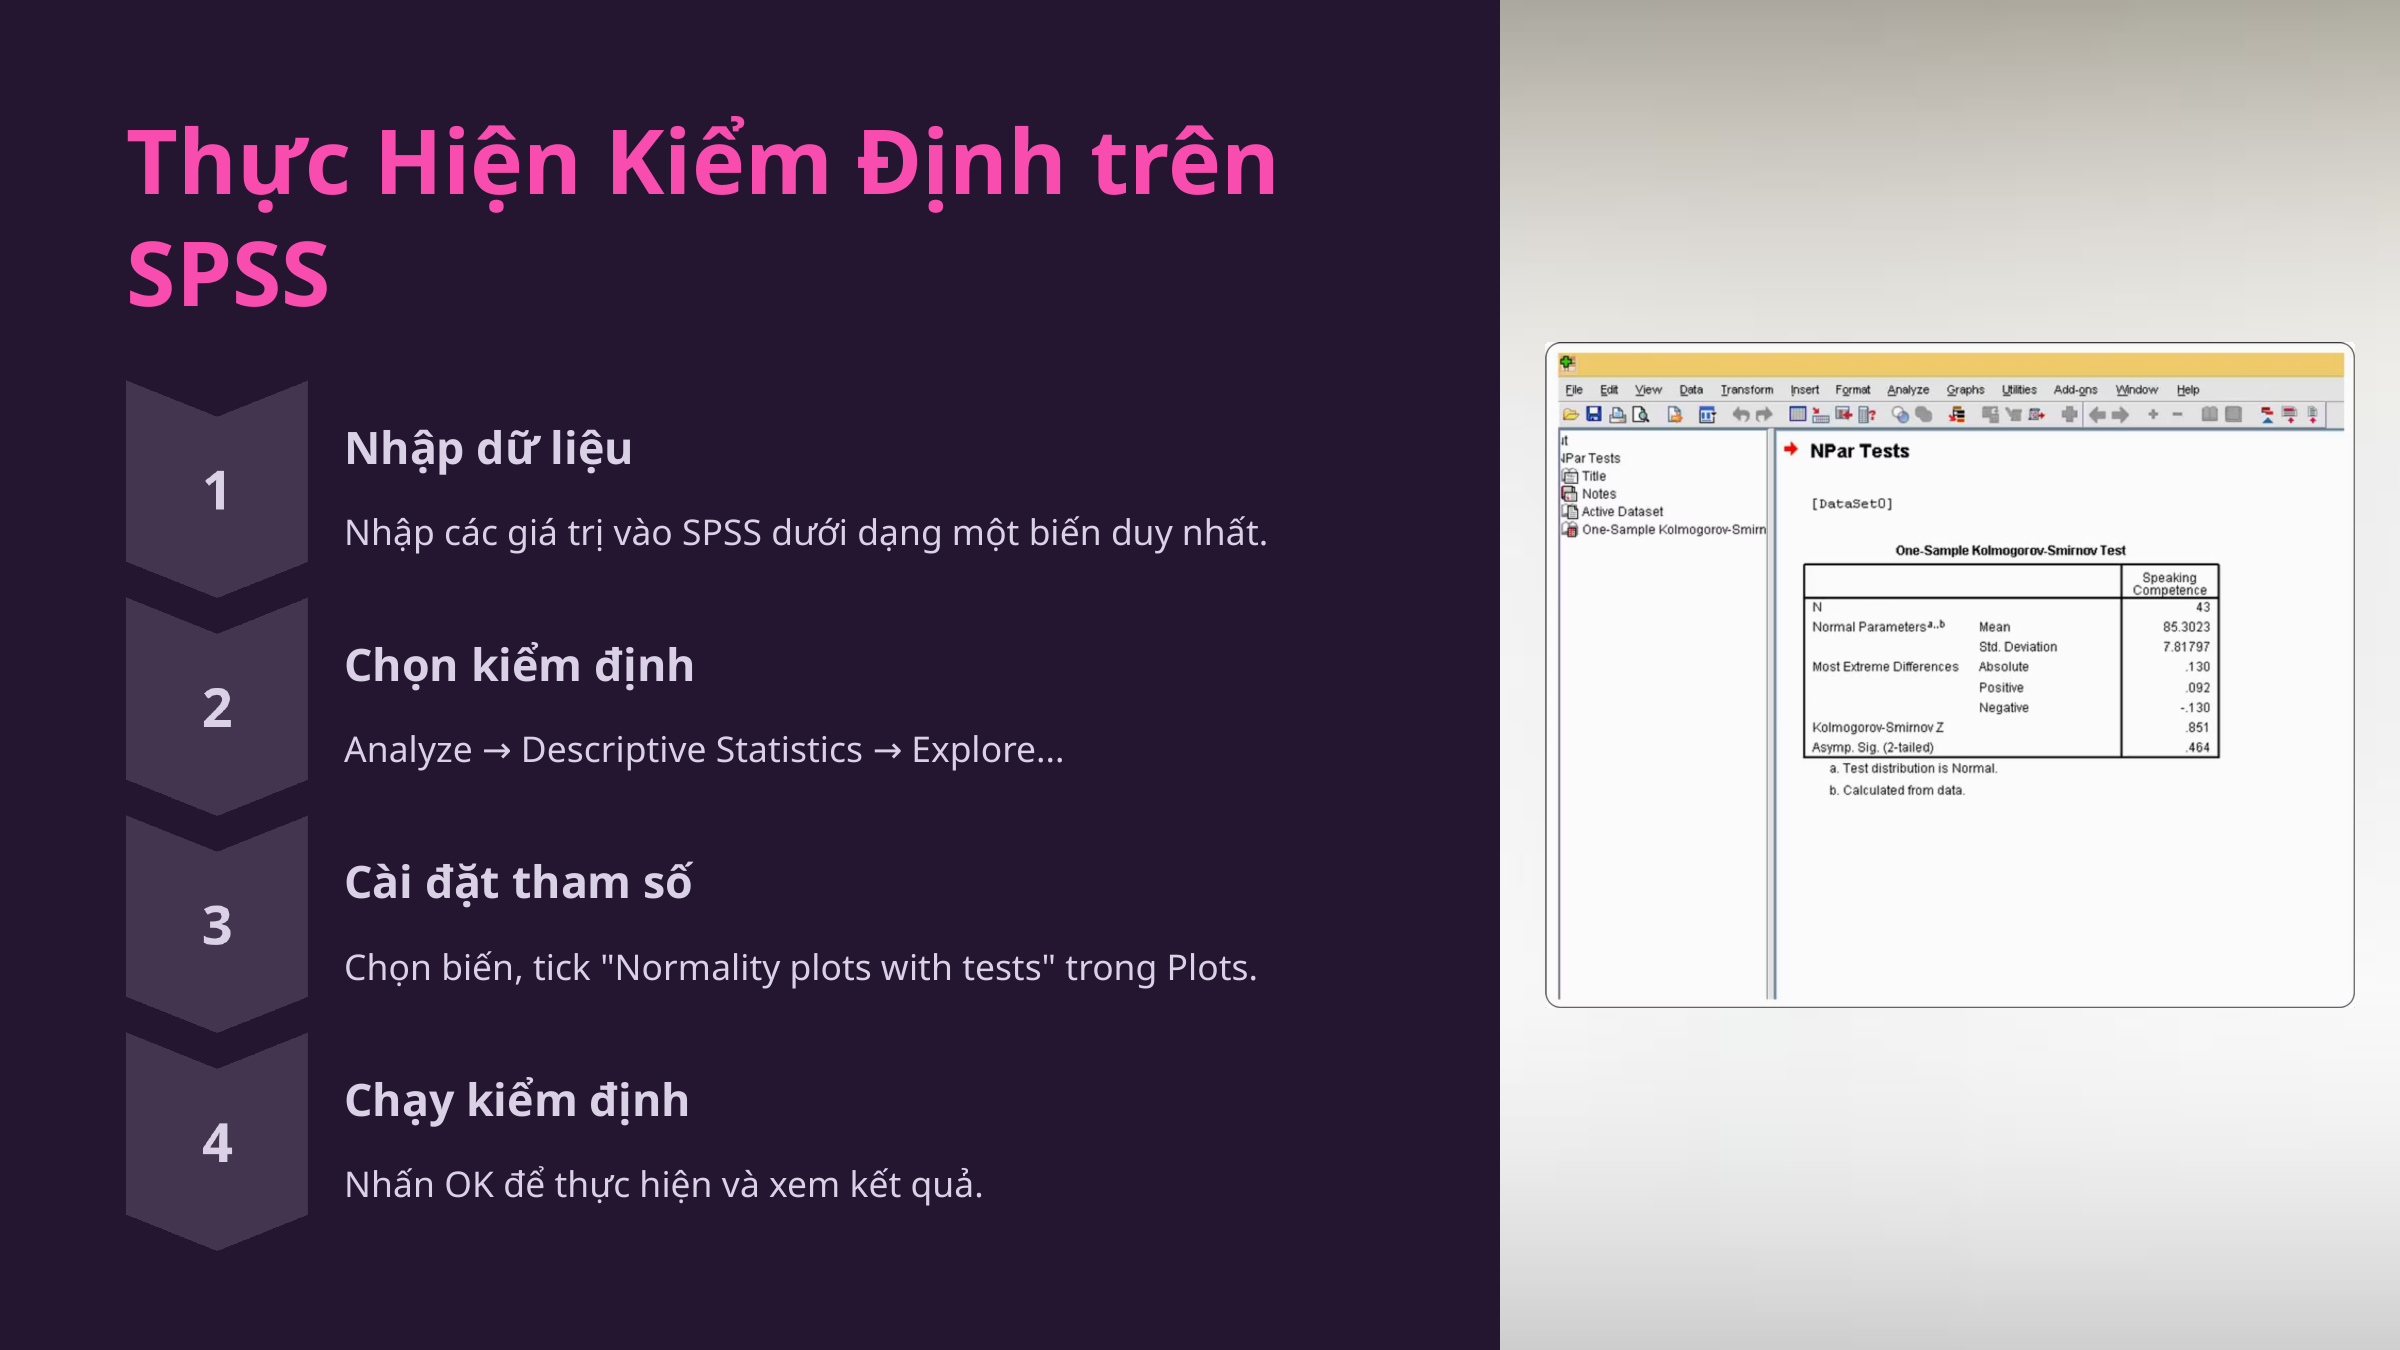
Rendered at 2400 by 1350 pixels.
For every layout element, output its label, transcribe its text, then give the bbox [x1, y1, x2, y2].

text_box Chọn biến, tick "Normality plots with tests" trong Plots. [344, 929, 1374, 988]
text_box Nhấn OK để thực hiện và xem kết quả. [344, 1147, 1374, 1206]
text_box Thực Hiện Kiểm Định trên SPSS [126, 99, 1374, 327]
text_box Analyze → Descriptive Statistics → Explore... [344, 712, 1374, 771]
text_box Nhập dữ liệu [344, 416, 798, 474]
text_box Chạy kiểm định [344, 1068, 798, 1126]
picture [126, 380, 308, 1251]
text_box Chọn kiểm định [344, 634, 798, 691]
text_box Cài đặt tham số [344, 851, 798, 909]
text_box Nhập các giá trị vào SPSS dưới dạng một biến duy nhất. [344, 495, 1374, 554]
picture [1499, 0, 2400, 1350]
